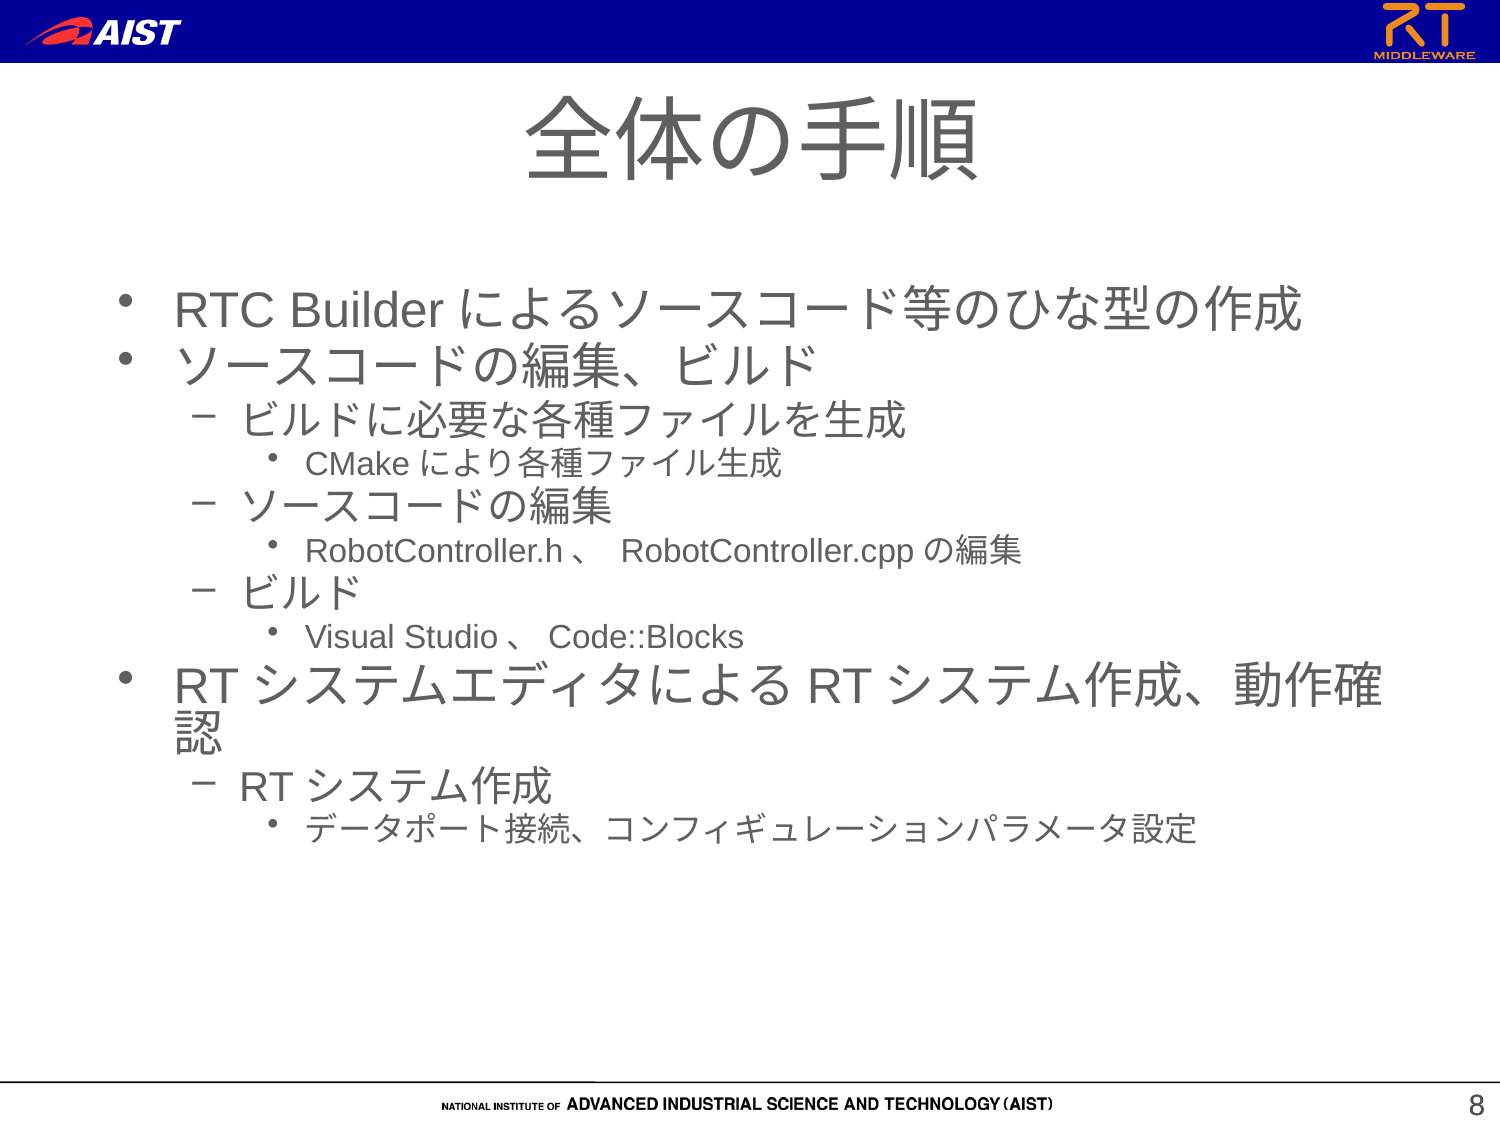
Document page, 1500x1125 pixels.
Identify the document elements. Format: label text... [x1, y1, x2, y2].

list RTC Builderによるソースコード等のひな型の作成 ソースコードの編集、ビルド ビルドに必要な各種ファイルを生成 CMakeにより各種ファイル生成 ソースコードの編集 RobotController.h、 RobotController.cppの編集 ビルド Visual Studio、Code::Blocks RTシステムエディタによるRTシステム作成、動作確認 RTシステム作成 データポート接続、コンフィギュレーションパラメータ設定 [102, 281, 1401, 1005]
picture [0, 0, 1500, 63]
title 全体の手順 [29, 66, 1474, 208]
picture [442, 1097, 1052, 1110]
text_box 8 [1149, 1078, 1500, 1125]
